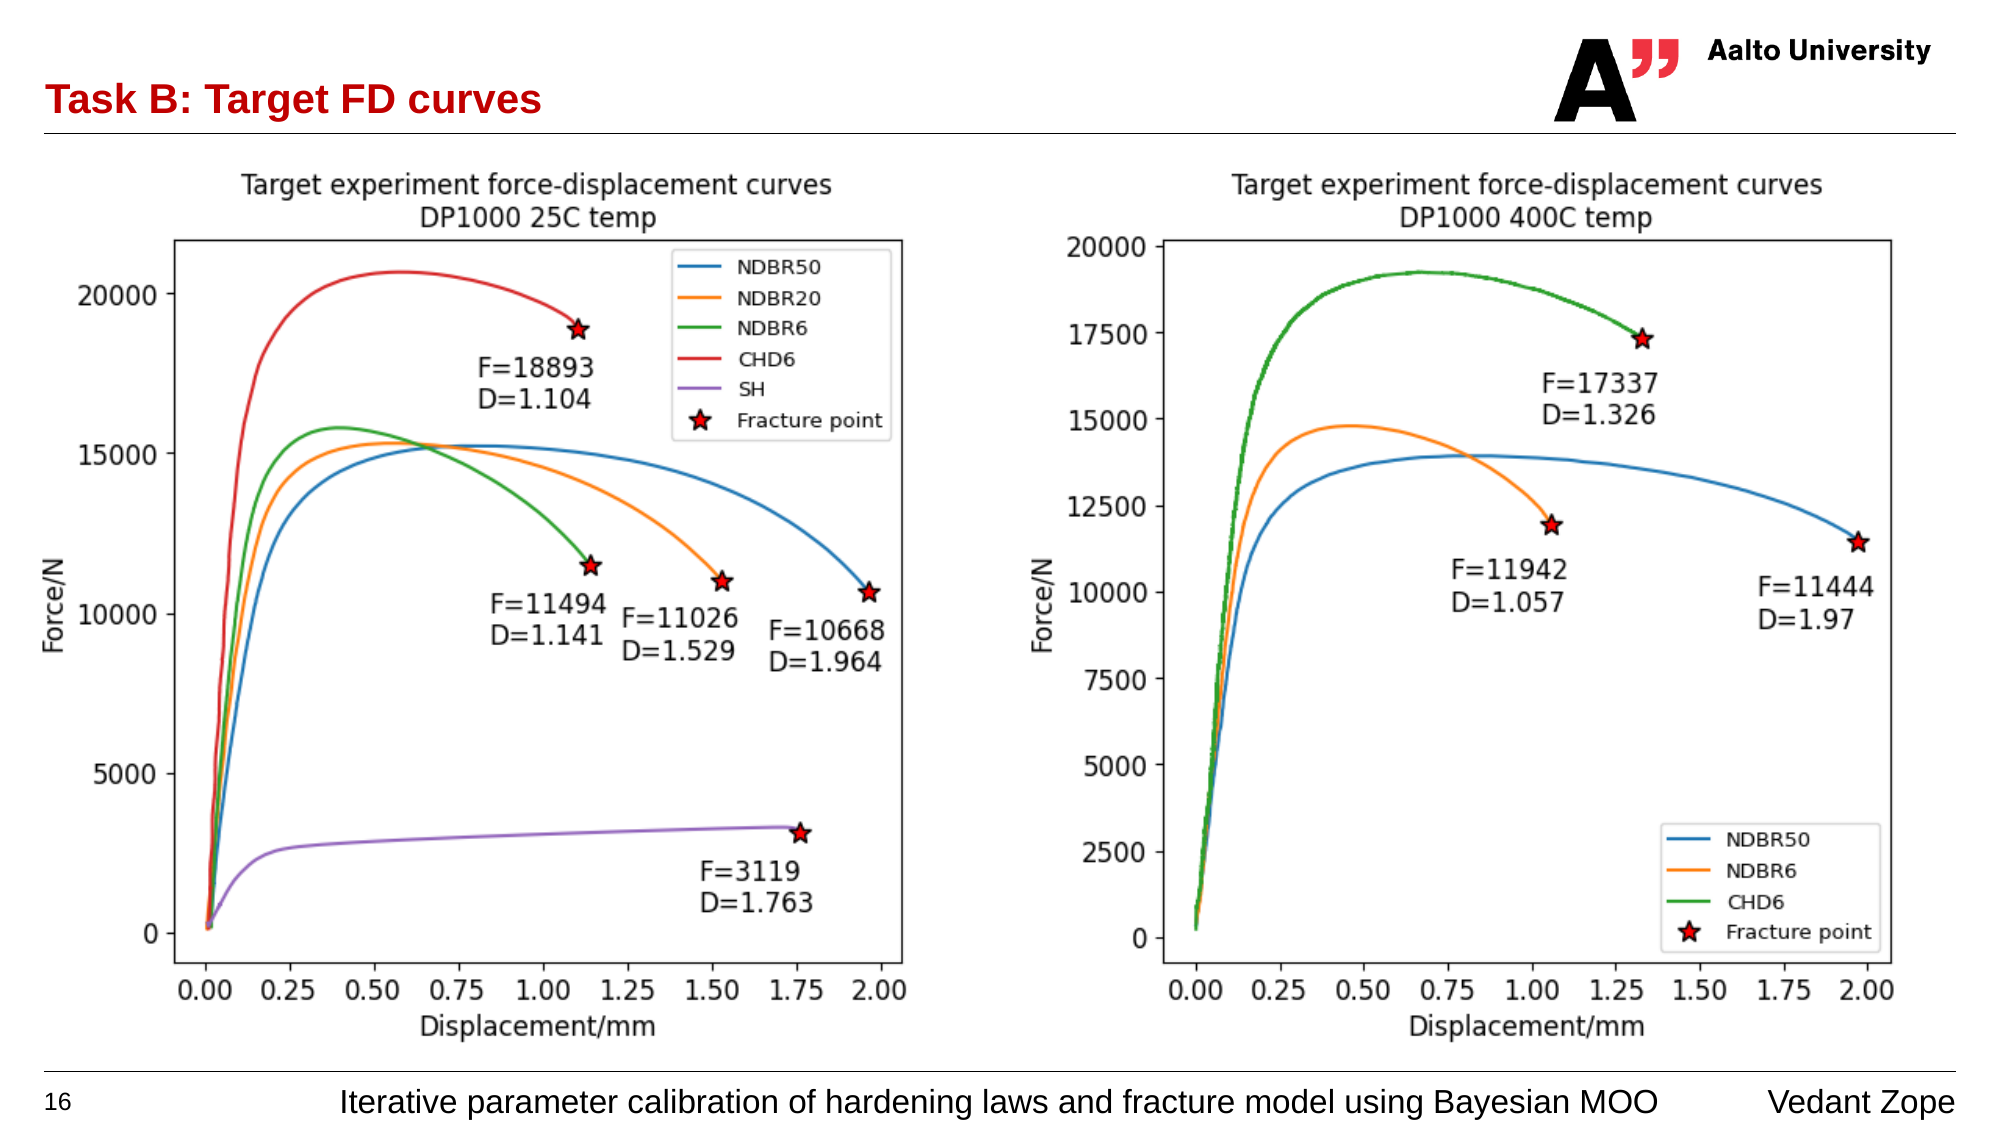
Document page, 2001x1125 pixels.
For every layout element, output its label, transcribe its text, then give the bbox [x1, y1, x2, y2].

title Task B: Target FD curves [45, 33, 1544, 123]
picture [1548, 32, 1938, 128]
picture [24, 157, 925, 1058]
picture [1013, 157, 1911, 1058]
